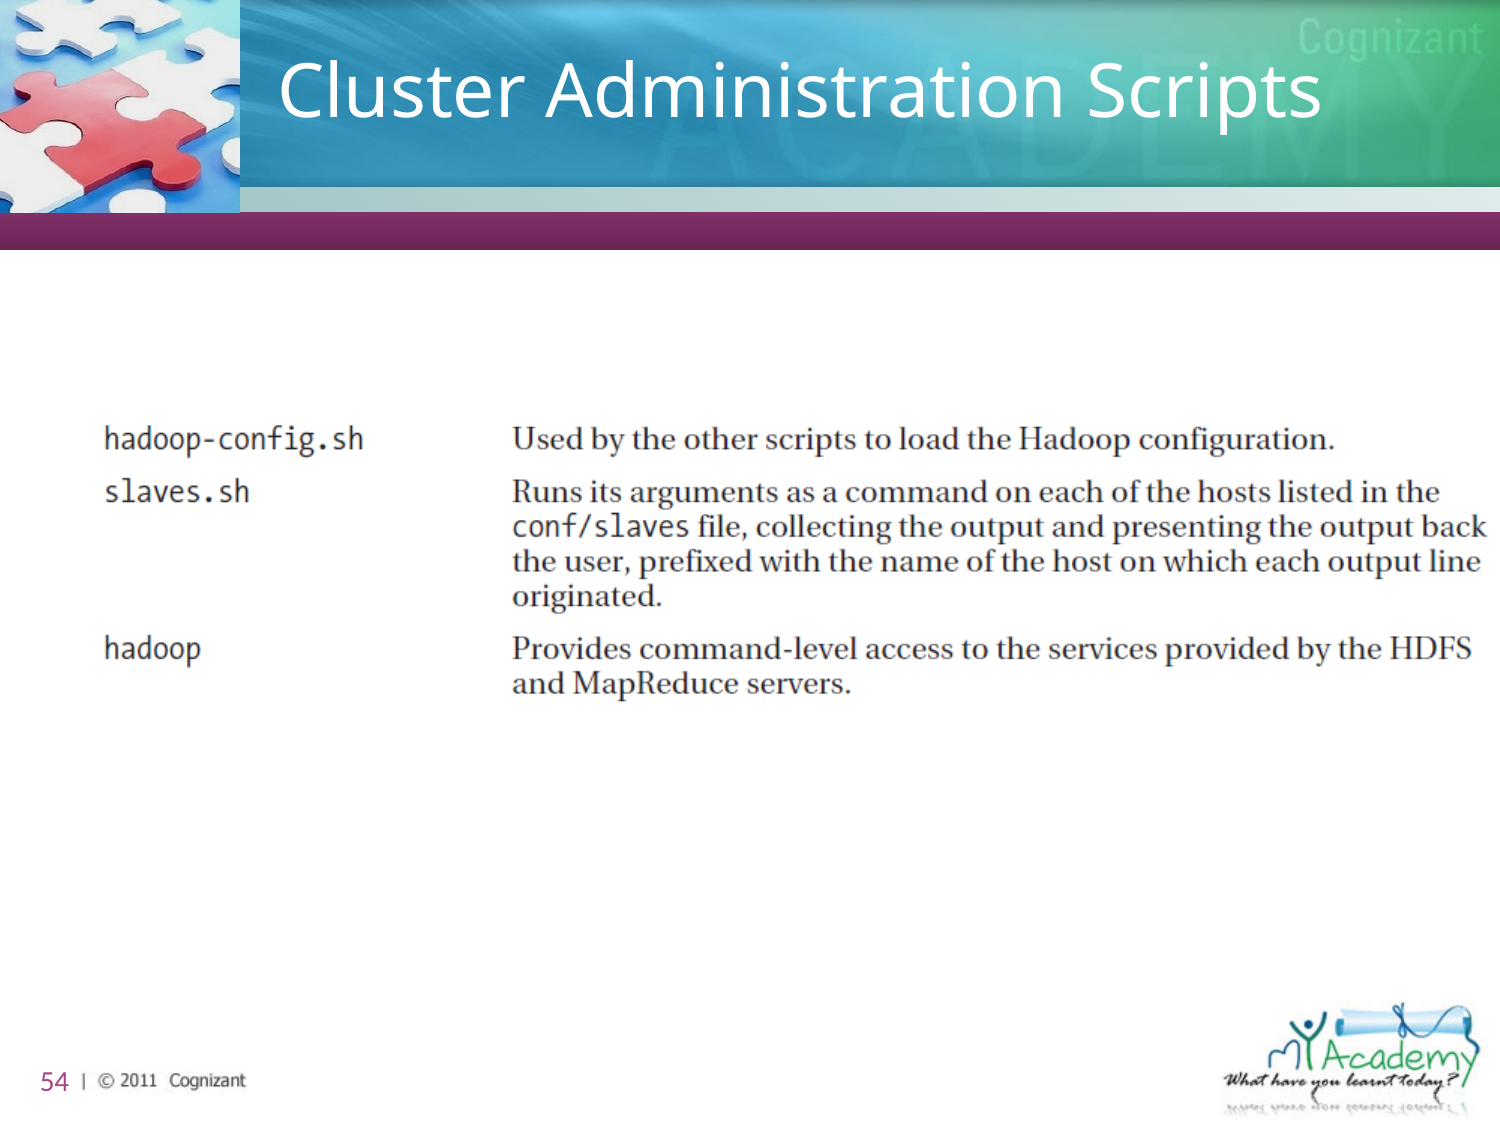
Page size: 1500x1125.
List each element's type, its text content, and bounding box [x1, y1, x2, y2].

slide_number 54 [24, 1054, 100, 1100]
title Cluster Administration Scripts [262, 0, 1500, 175]
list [69, 424, 1495, 706]
picture [0, 0, 1500, 213]
picture [0, 250, 1500, 1125]
